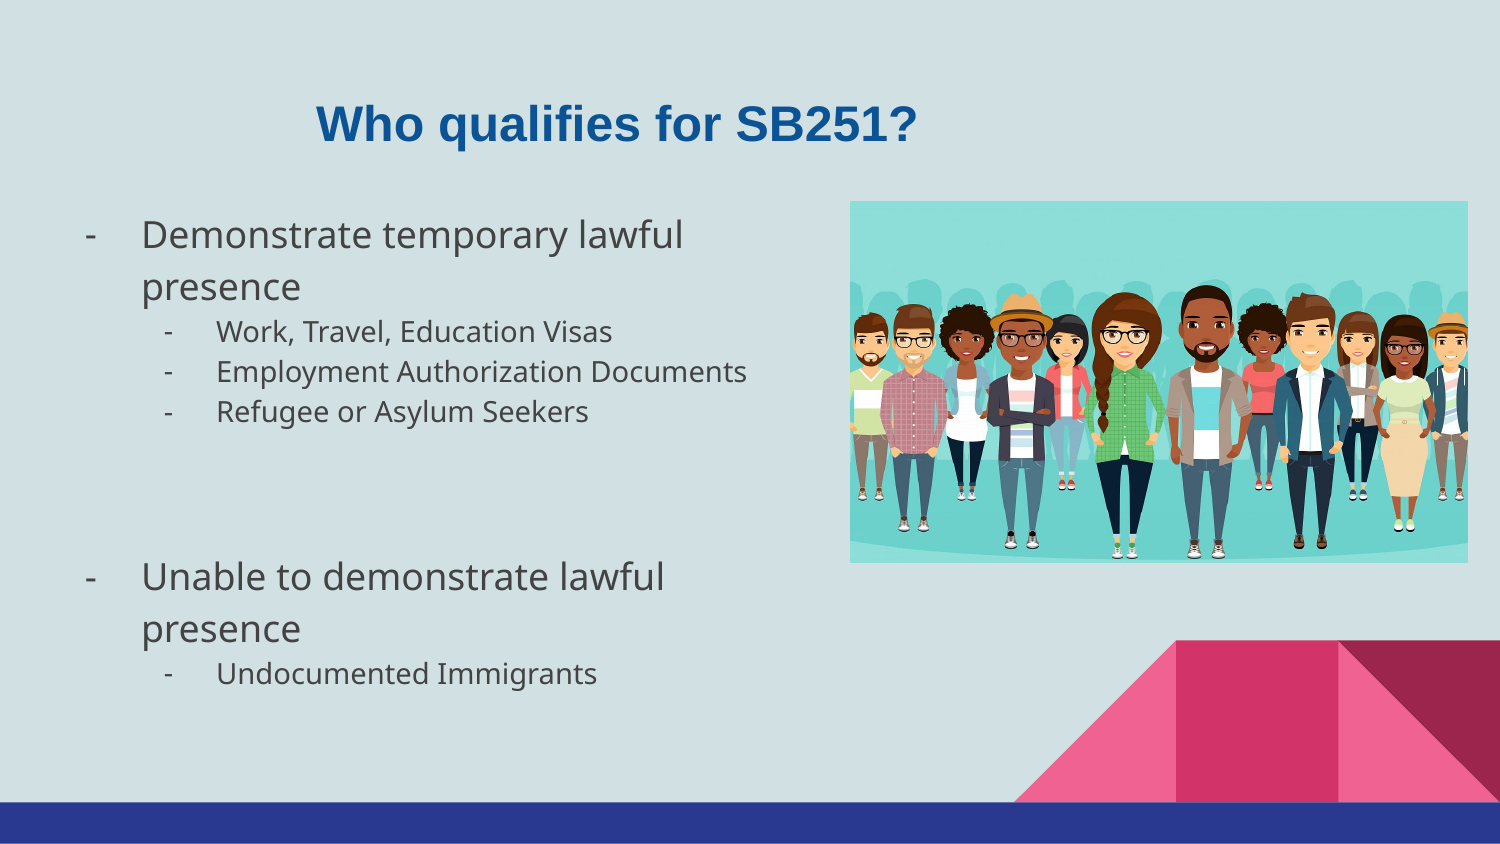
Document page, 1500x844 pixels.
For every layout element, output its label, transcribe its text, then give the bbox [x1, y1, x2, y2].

title Who qualifies for SB251? [301, 67, 1012, 167]
picture [849, 201, 1468, 563]
list Demonstrate temporary lawful presence Work, Travel, Education Visas Employment Authorization Documents Refugee or Asylum Seekers Unable to demonstrate lawful presence Undocumented Immigrants [51, 189, 830, 550]
